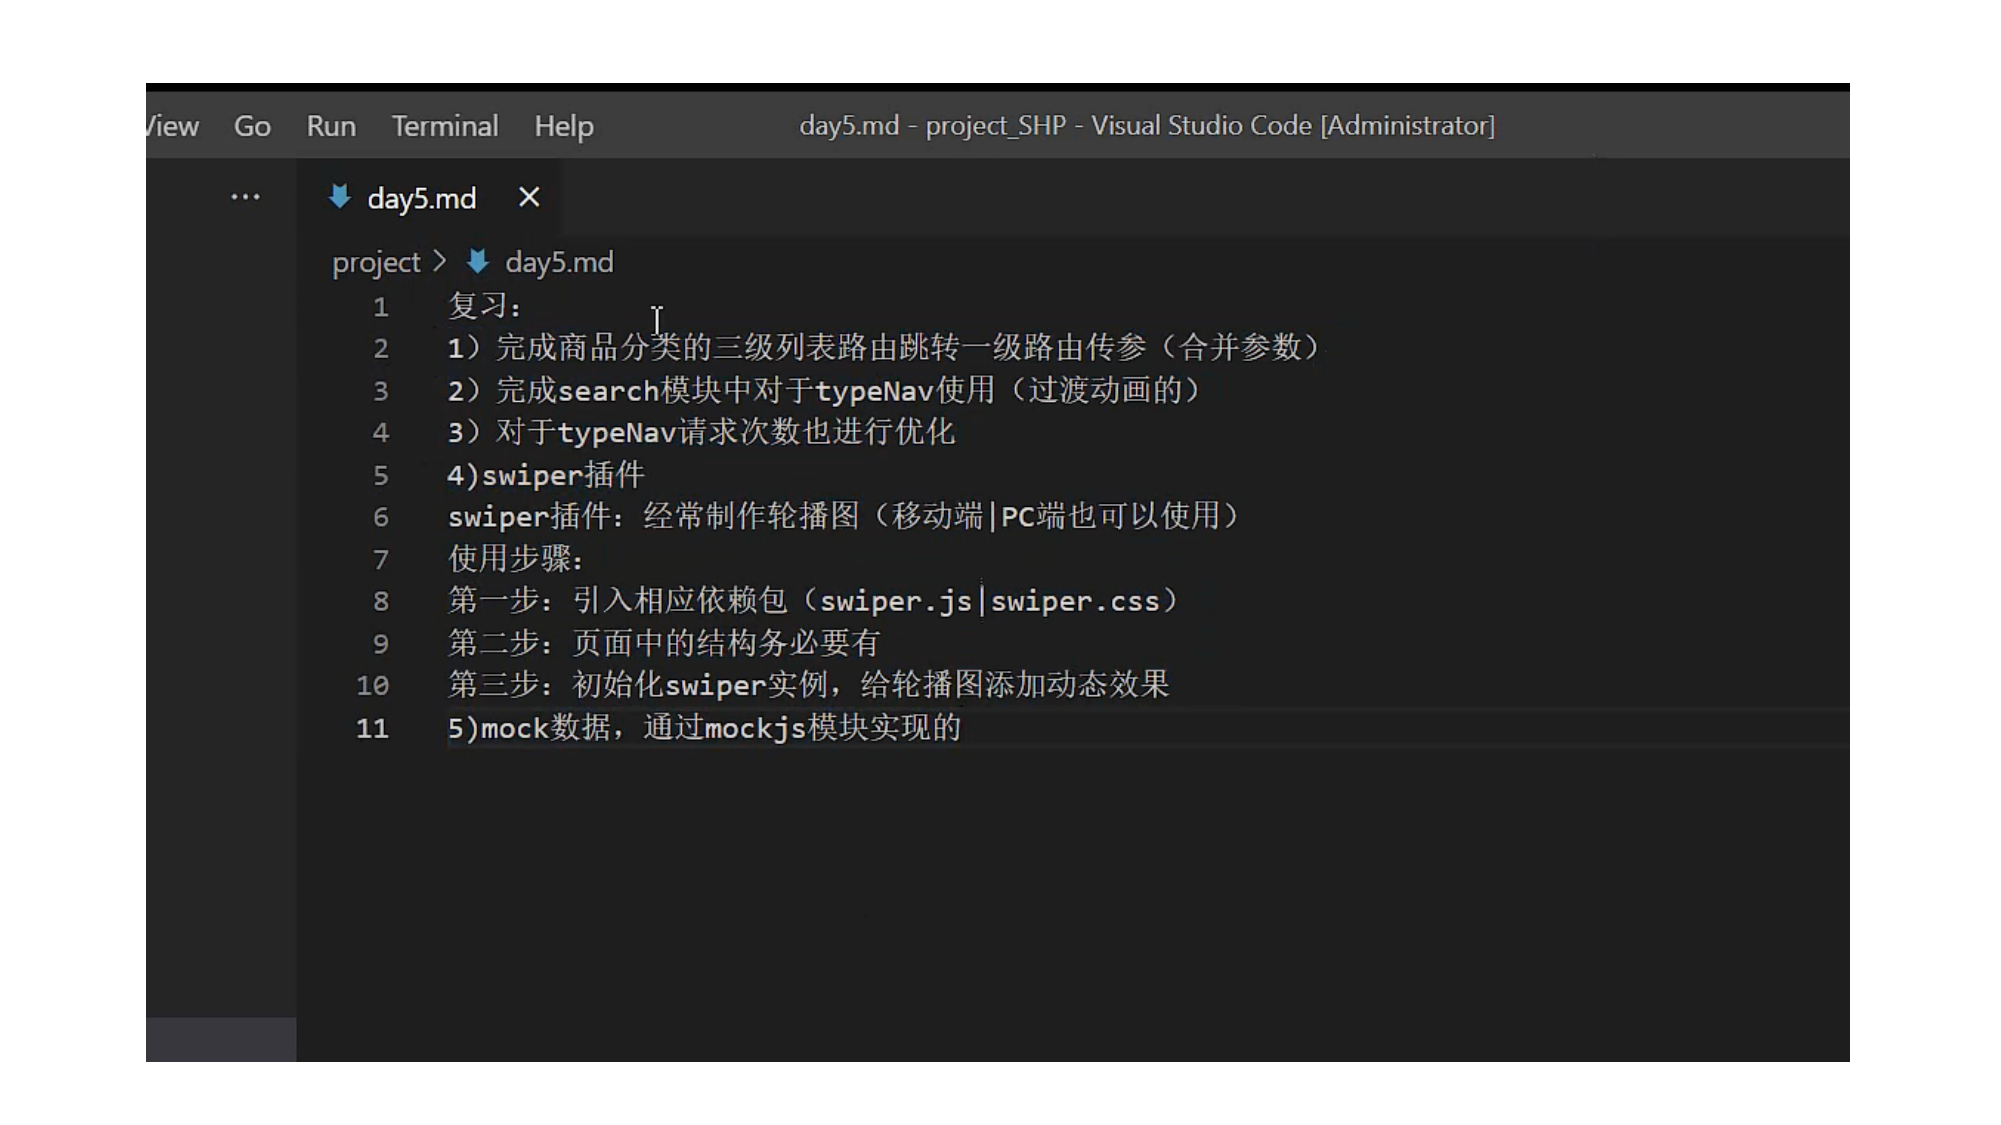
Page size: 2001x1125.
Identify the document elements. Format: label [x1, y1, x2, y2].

picture [146, 82, 1850, 1062]
